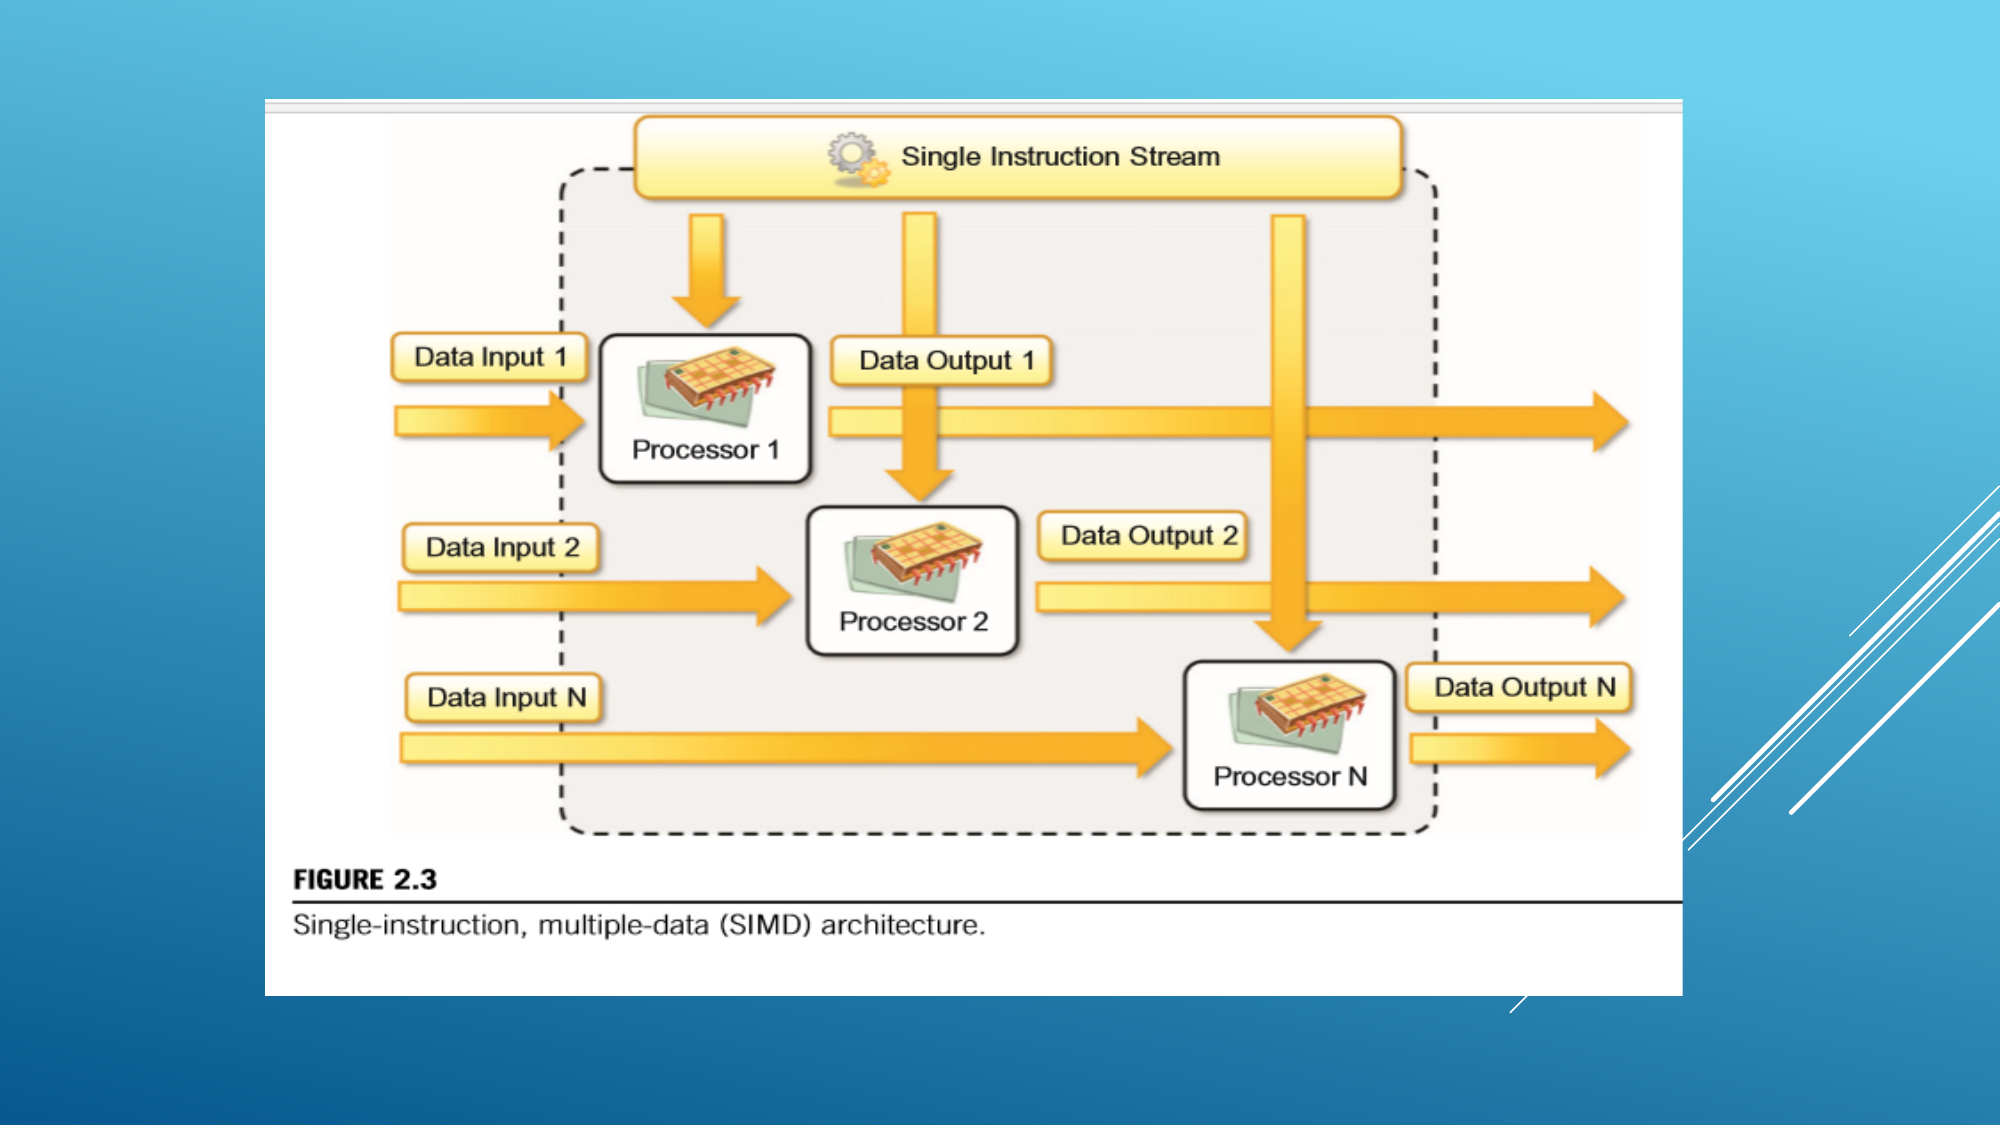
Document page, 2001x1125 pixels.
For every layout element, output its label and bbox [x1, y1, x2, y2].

picture [264, 99, 1683, 996]
